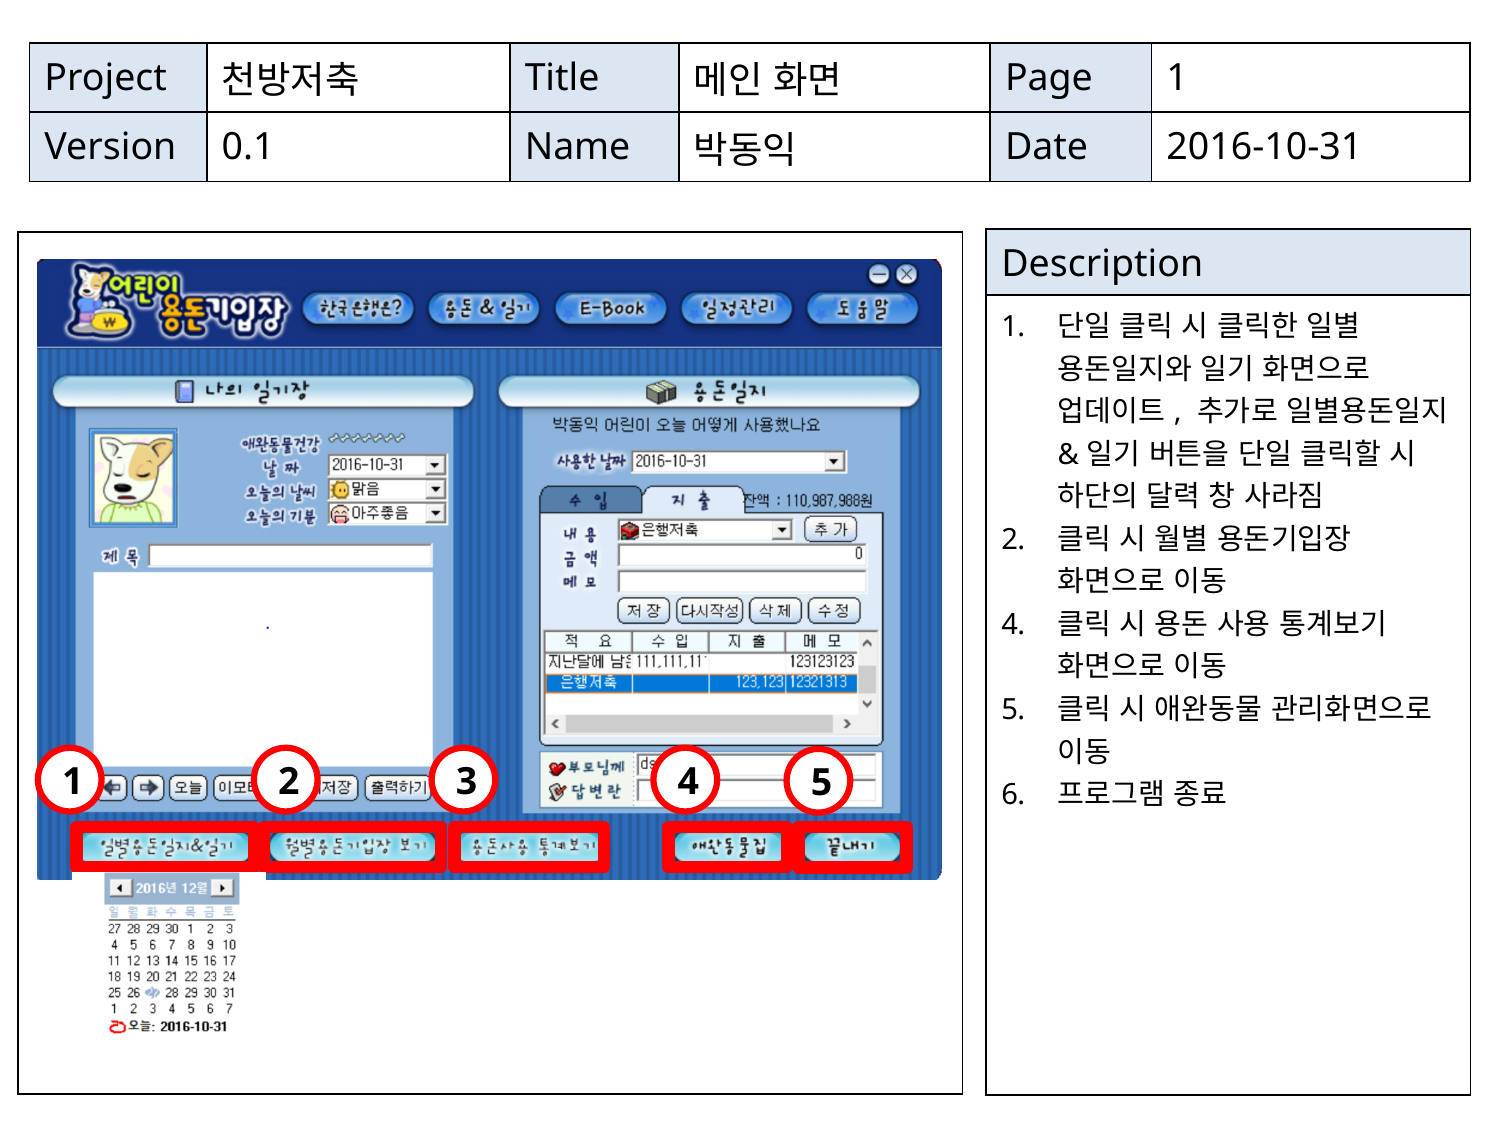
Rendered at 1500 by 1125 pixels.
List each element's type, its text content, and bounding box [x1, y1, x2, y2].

table_cell 박동익 [680, 113, 989, 181]
table_header 1 [1152, 44, 1469, 111]
table_header Description [987, 230, 1470, 294]
table_header Page [991, 44, 1151, 111]
table_header Title [511, 44, 678, 111]
table_header Project [30, 44, 206, 111]
table_cell Name [511, 113, 678, 181]
table_header 메인 화면 [680, 44, 989, 111]
table_cell Date [991, 113, 1151, 181]
table_cell 0.1 [208, 113, 509, 181]
table_cell Version [30, 113, 206, 181]
table_cell 단일 클릭 시 클릭한 일별 용돈일지와 일기 화면으로 업데이트, 추가로 일별용돈일지&일기 버튼을 단일 클릭할 시 하단의 달력 창 사라짐 클릭 시 월별 용돈기입장 화면으로 이동 클릭 시 용돈 사용 통계보기 화면으로 이동 클릭 시 애완동물 관리화면으로 이동 프로그램 종료 [987, 296, 1470, 1094]
table_header [19, 233, 962, 1093]
table_header 천방저축 [208, 44, 509, 111]
picture [37, 259, 942, 1035]
table_cell 2016-10-31 [1152, 113, 1469, 181]
